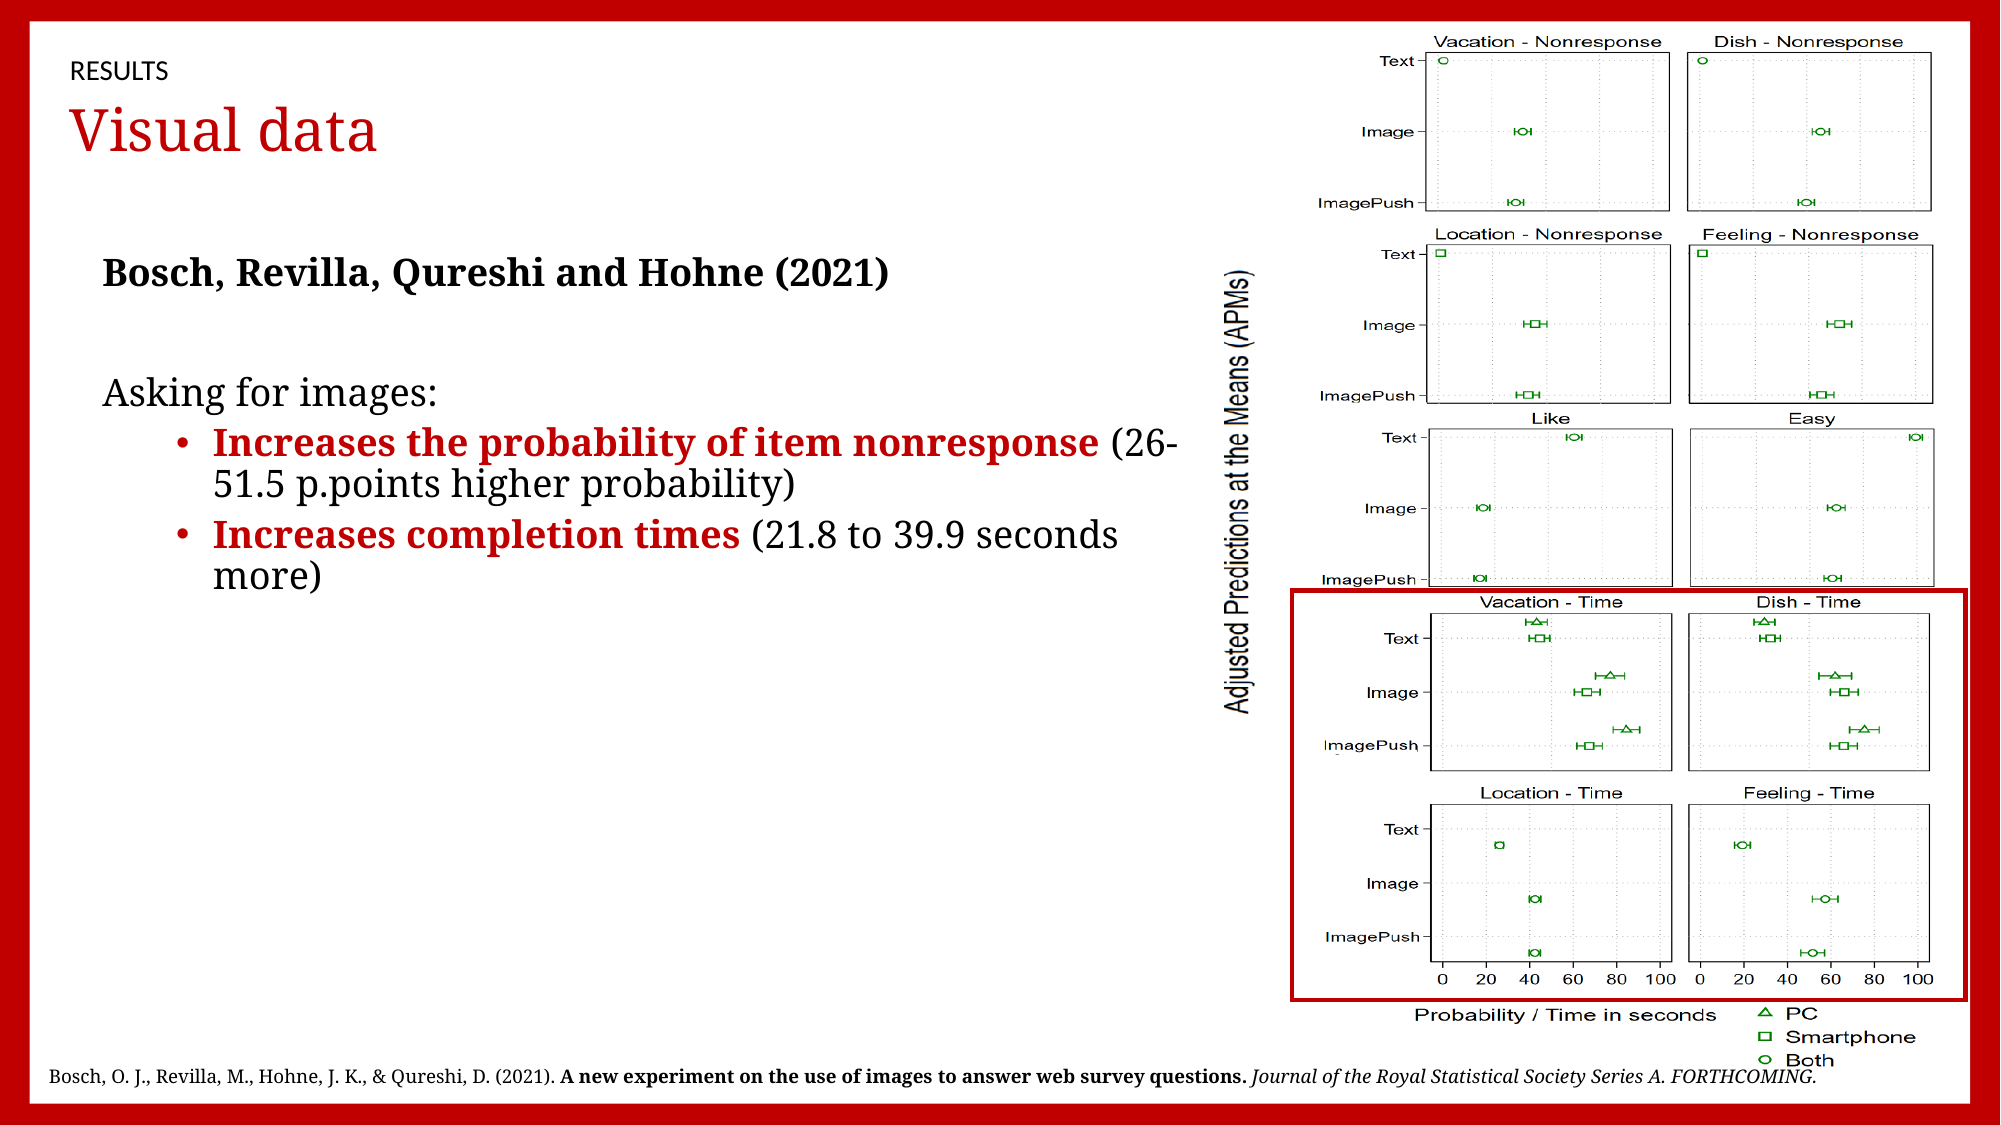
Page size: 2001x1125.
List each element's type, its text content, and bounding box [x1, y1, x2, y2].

title Visual data [54, 97, 1182, 169]
text_box Bosch, O. J., Revilla, M., Hohne, J. K., & Qureshi, D. (2021). A new experiment on the use of images to answer web survey questions. Journal of the Royal Statistical Society Series A. FORTHCOMING. [34, 1057, 1860, 1096]
text_box Bosch, Revilla, Qureshi and Hohne (2021) Asking for images: Increases the probability of item nonresponse (26-51.5 p.points higher probability) Increases completion times (21.8 to 39.9 seconds more) Decreases the probability of enjoying and finding questions easy (30 p.p lower probability of liking and finding the questions easy) Motivation messages have no effect on these indicators There is no interaction between asking for images and using a PC or smartphone to answer [87, 246, 1182, 1028]
list RESULTS [54, 48, 1182, 95]
picture [1182, 29, 1966, 1077]
